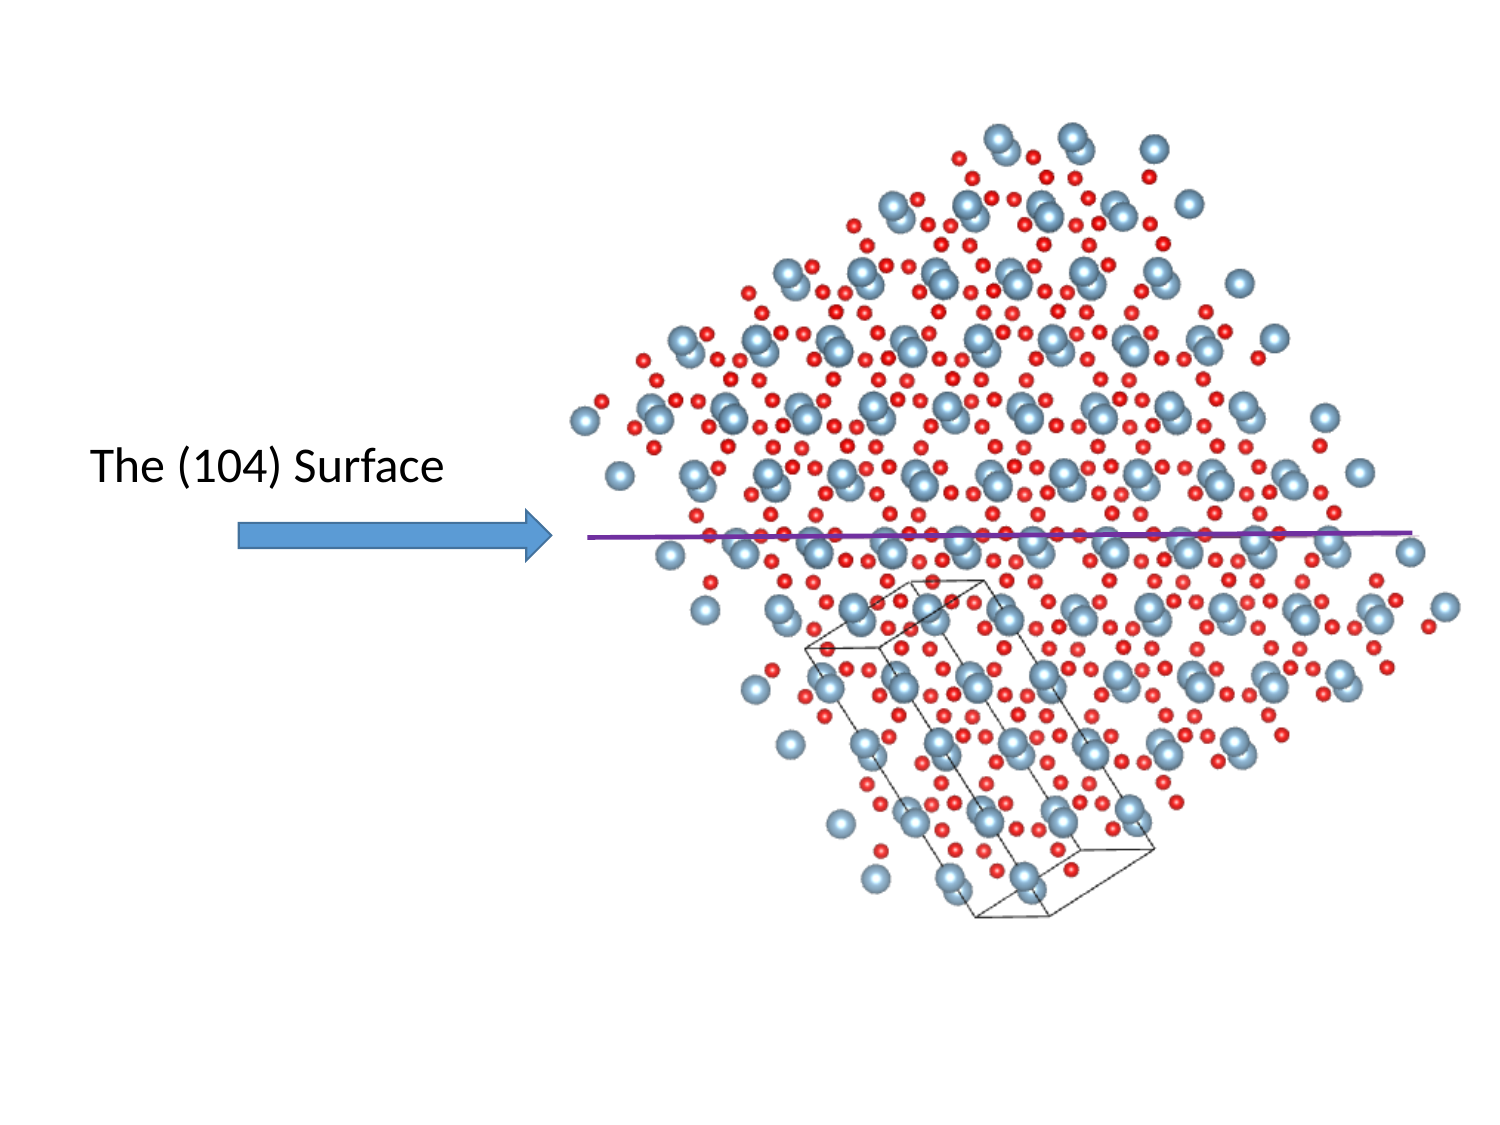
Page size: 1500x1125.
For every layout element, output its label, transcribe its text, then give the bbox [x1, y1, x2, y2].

picture [512, 99, 1500, 960]
text_box [237, 521, 512, 550]
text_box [587, 532, 1413, 538]
text_box The (104) Surface [74, 424, 480, 500]
